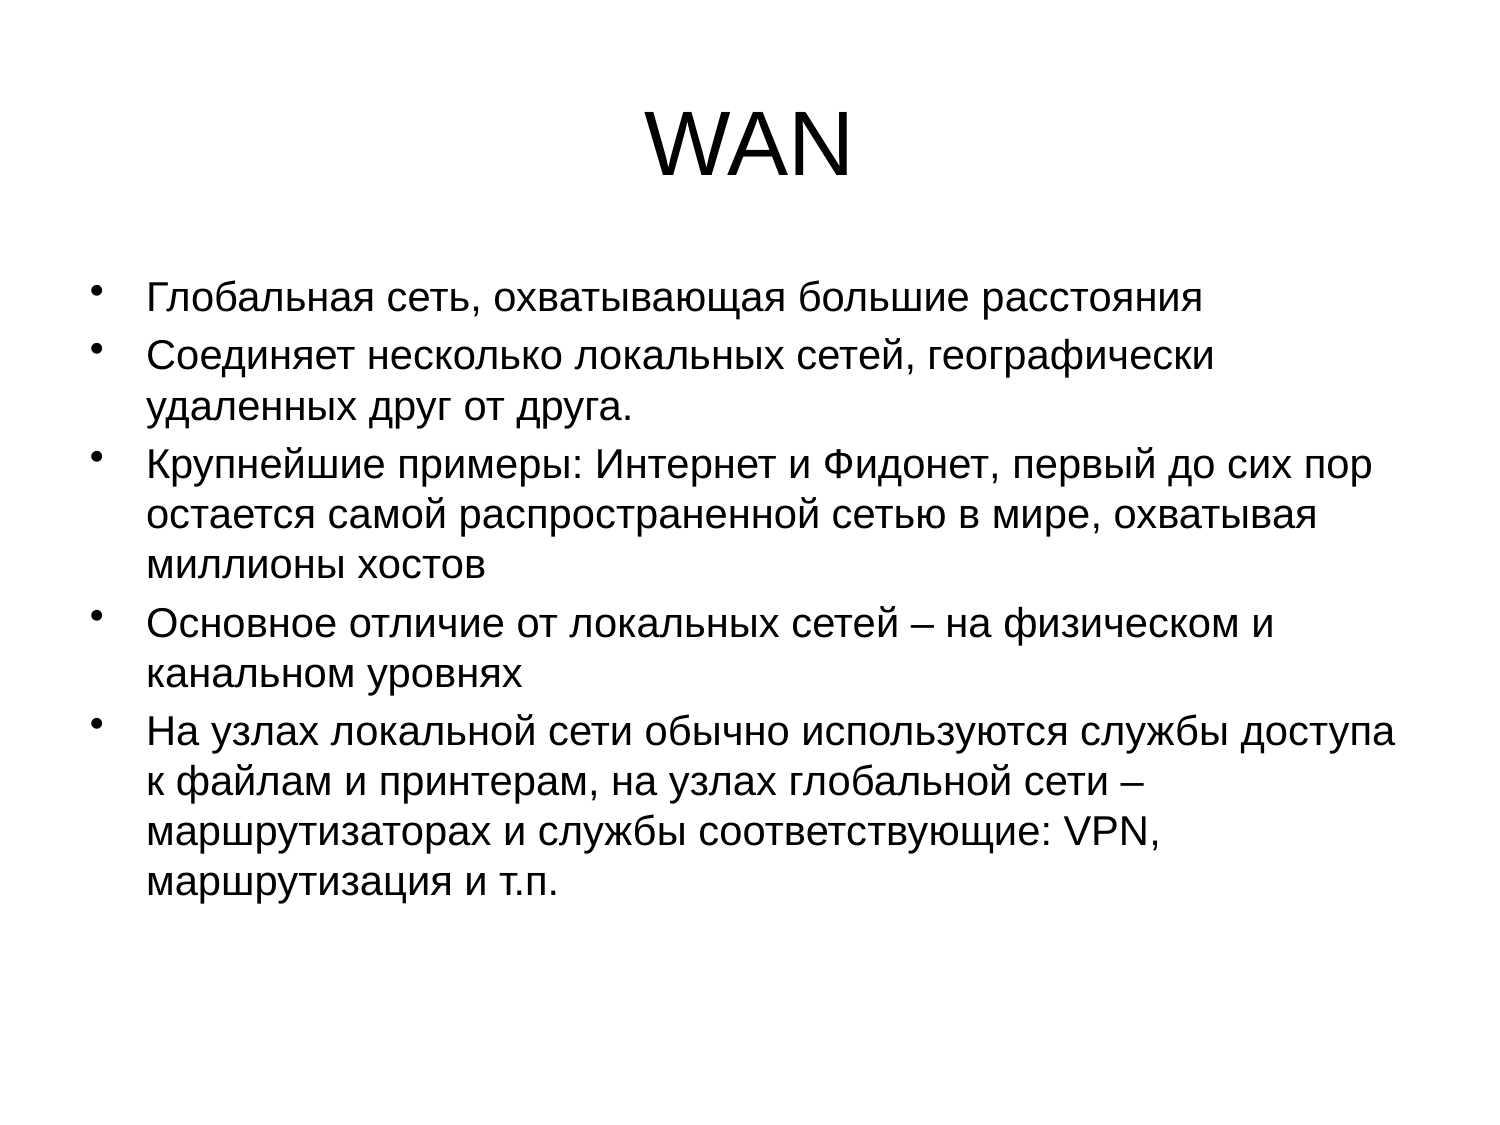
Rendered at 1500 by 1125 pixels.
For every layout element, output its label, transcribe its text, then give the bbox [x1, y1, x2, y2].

list Глобальная сеть, охватывающая большие расстояния Соединяет несколько локальных сетей, географически удаленных друг от друга. Крупнейшие примеры: Интернет и Фидонет, первый до сих пор остается самой распространенной сетью в мире, охватывая миллионы хостов Основное отличие от локальных сетей – на физическом и канальном уровнях На узлах локальной сети обычно используются службы доступа к файлам и принтерам, на узлах глобальной сети – маршрутизаторах и службы соответствующие: VPN, маршрутизация и т.п. [74, 262, 1426, 1006]
title WAN [74, 44, 1426, 233]
